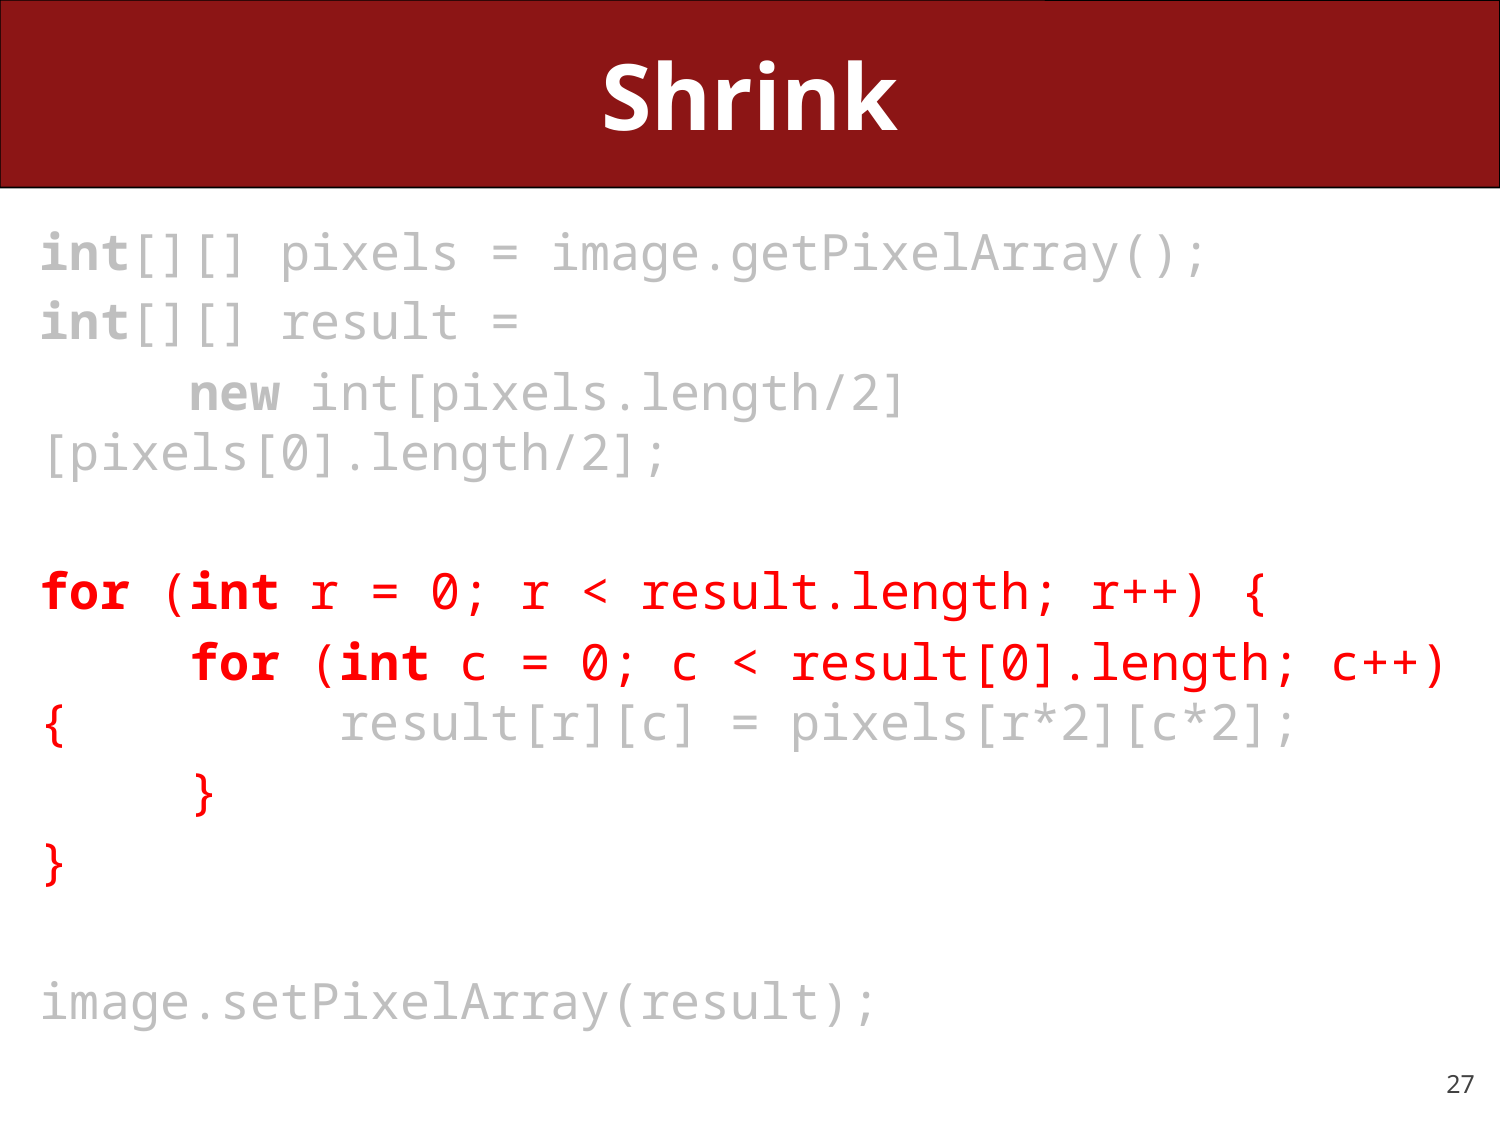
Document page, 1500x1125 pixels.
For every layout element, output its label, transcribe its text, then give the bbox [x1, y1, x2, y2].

list int[][] pixels = image.getPixelArray(); int[][] result = new int[pixels.length/2][pixels[0].length/2]; for (int r = 0; r < result.length; r++) { for (int c = 0; c < result[0].length; c++) { result[r][c] = pixels[r*2][c*2]; } } image.setPixelArray(result); [24, 212, 1475, 1063]
title Shrink [75, 0, 1425, 188]
